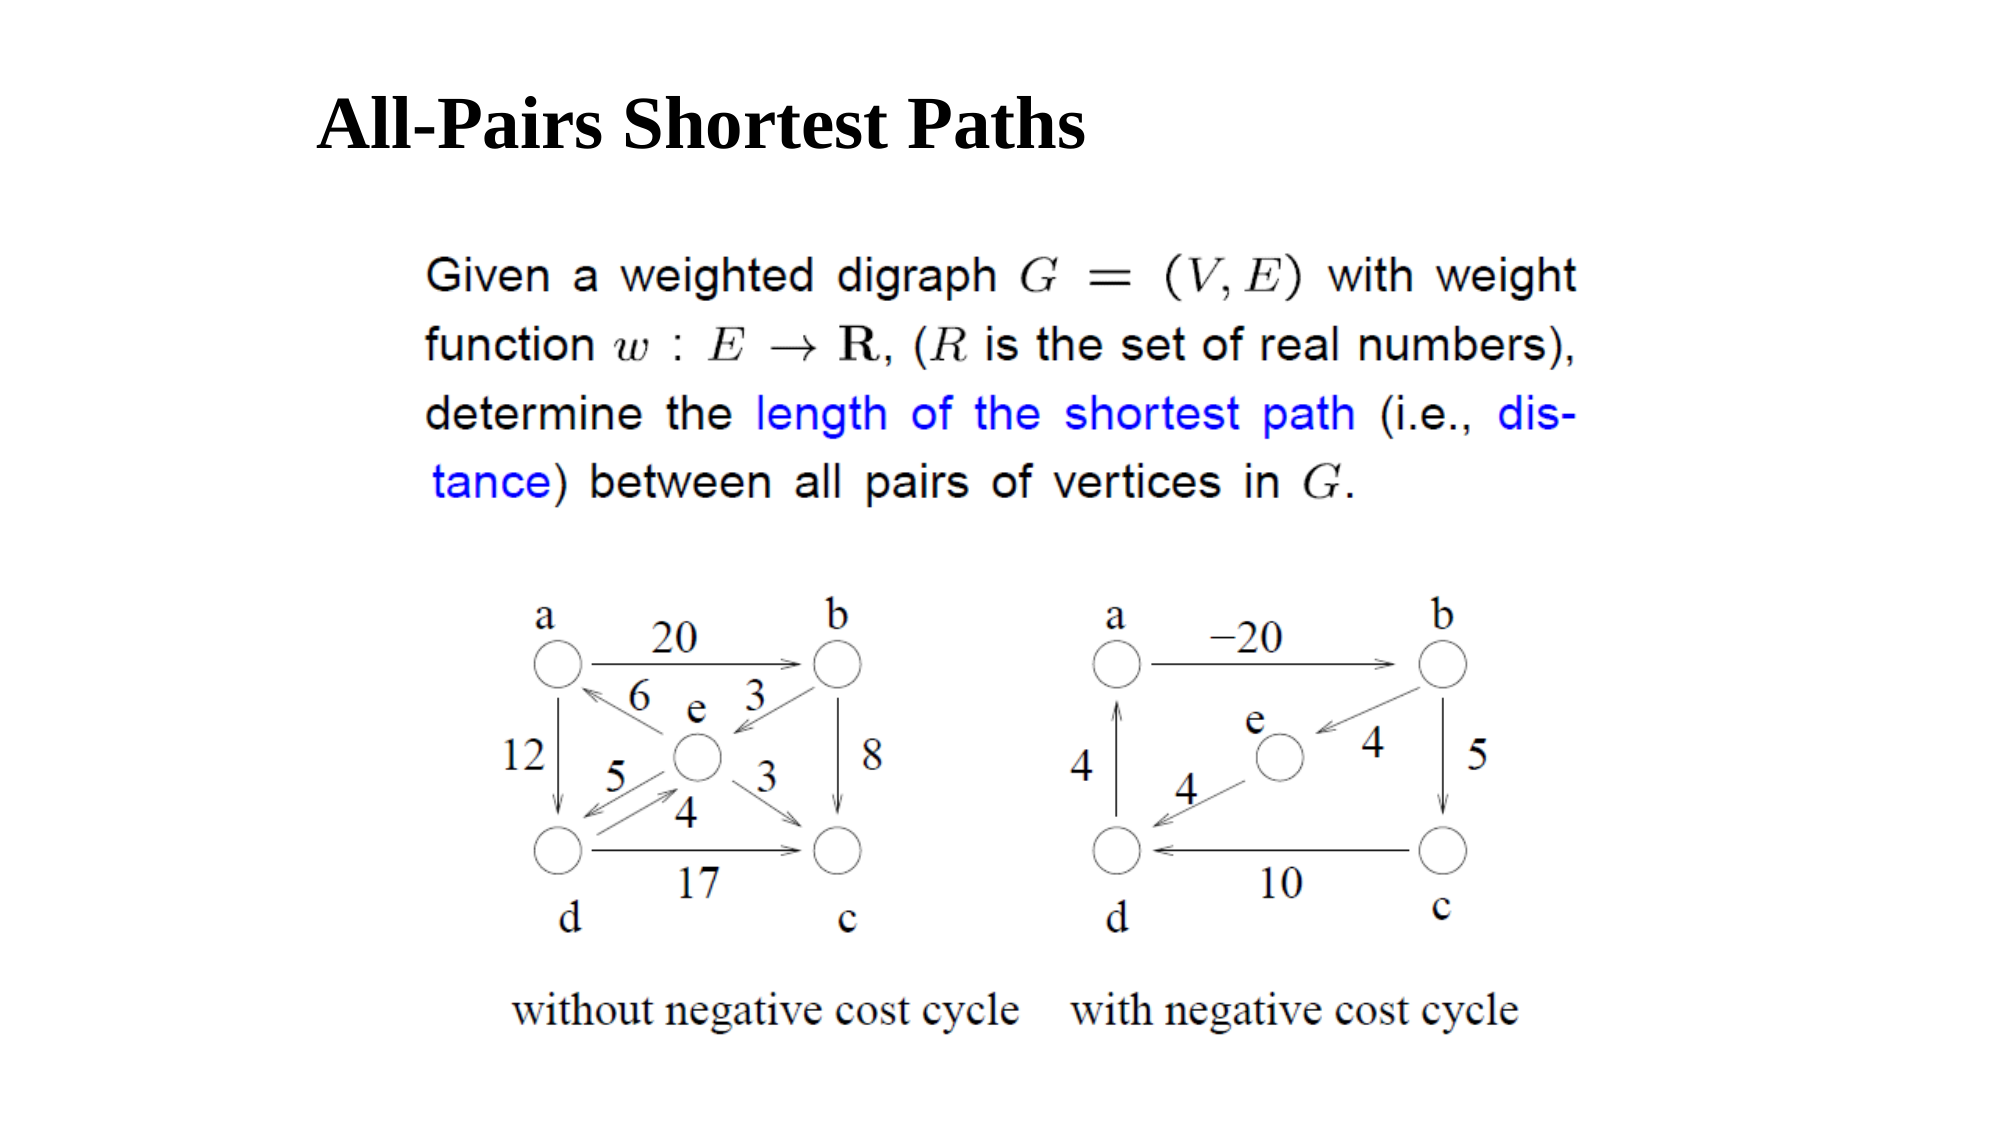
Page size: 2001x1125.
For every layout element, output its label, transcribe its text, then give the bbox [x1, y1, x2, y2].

title All-Pairs Shortest Paths [301, 59, 1863, 190]
picture [411, 235, 1592, 447]
picture [432, 449, 1362, 517]
picture [456, 562, 1544, 1061]
